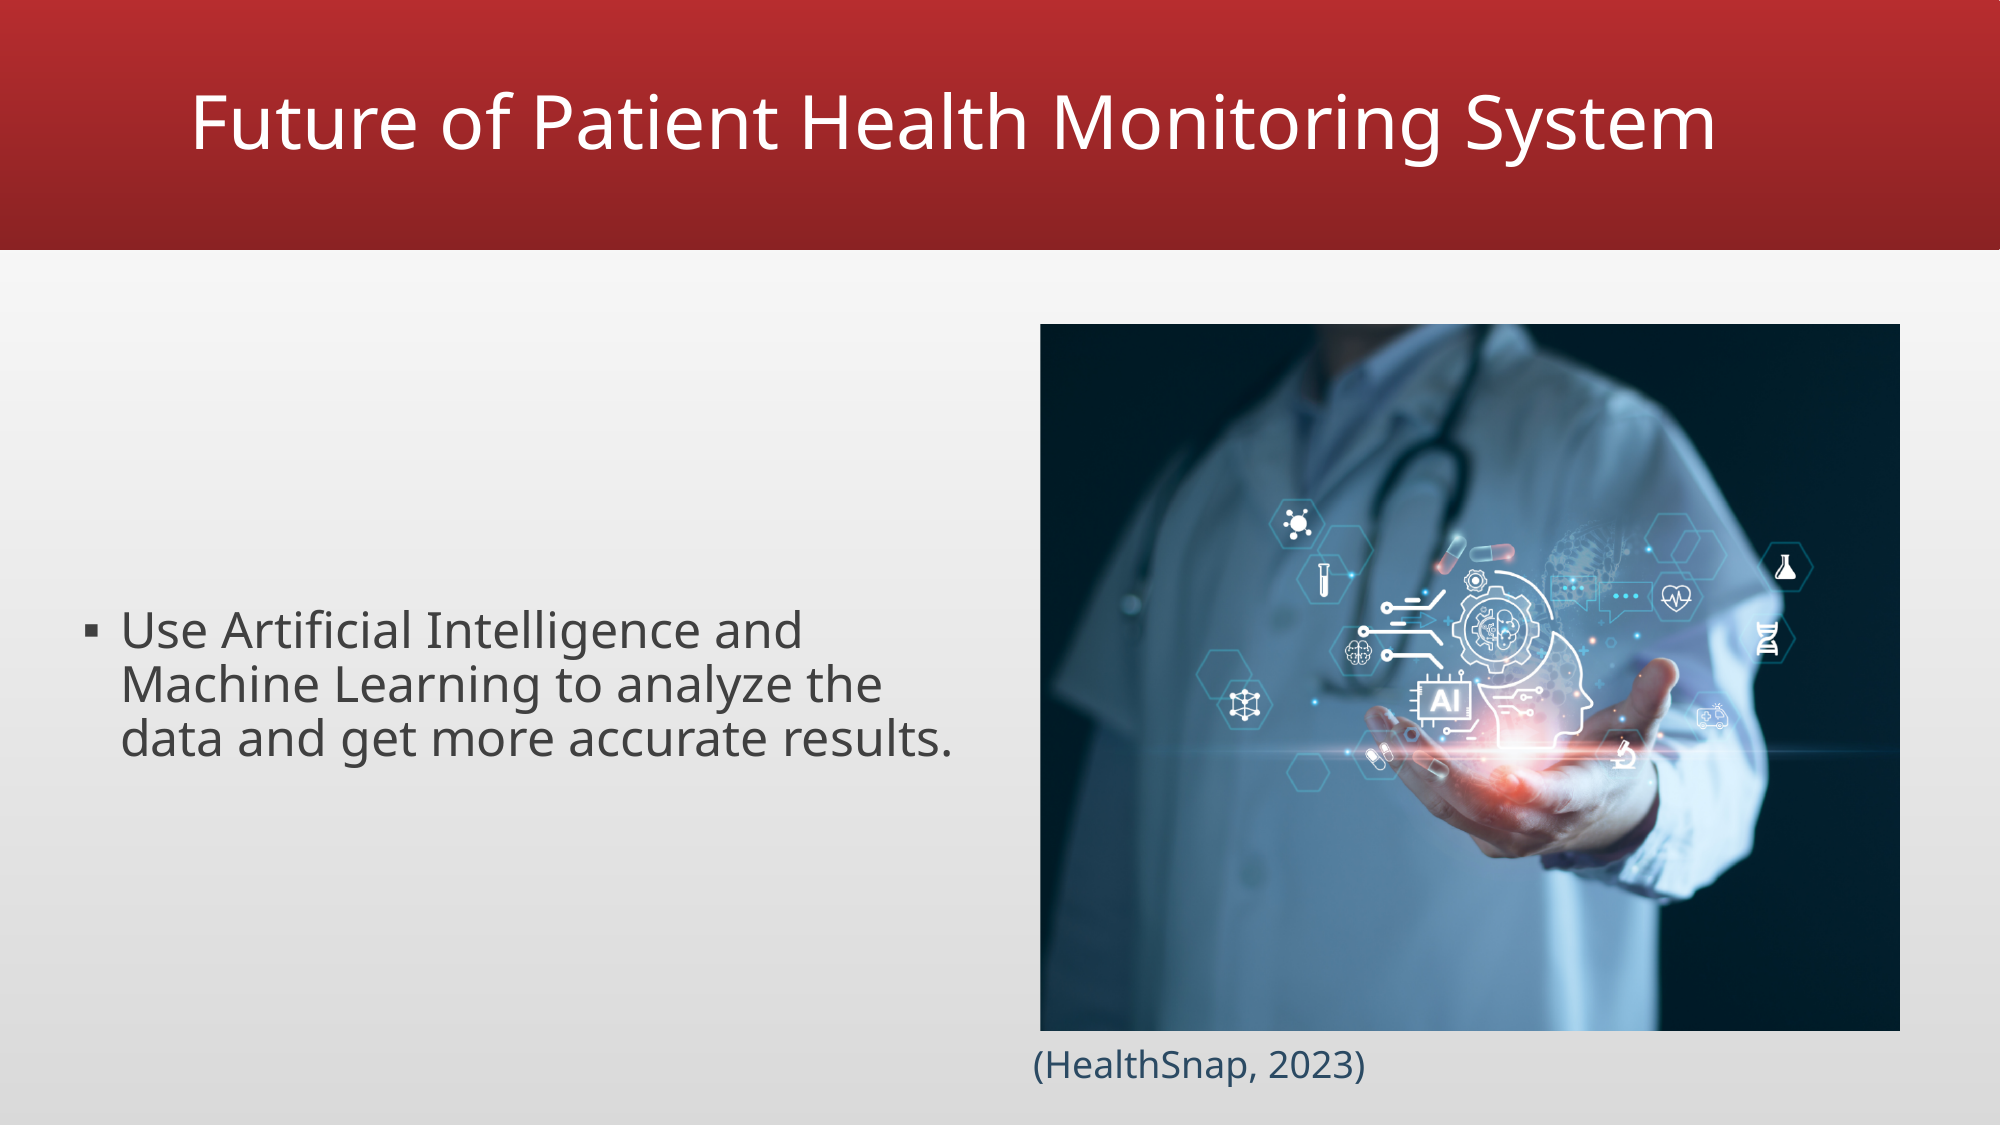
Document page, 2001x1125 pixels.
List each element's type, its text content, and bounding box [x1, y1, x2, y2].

text_box (HealthSnap, 2023) [1018, 1034, 1381, 1094]
list Use Artificial Intelligence and Machine Learning to analyze the data and get more accurate results. [67, 597, 1005, 778]
picture [1878, 747, 1896, 753]
picture [1040, 324, 1901, 1031]
title Future of Patient Health Monitoring System [174, 16, 1825, 234]
